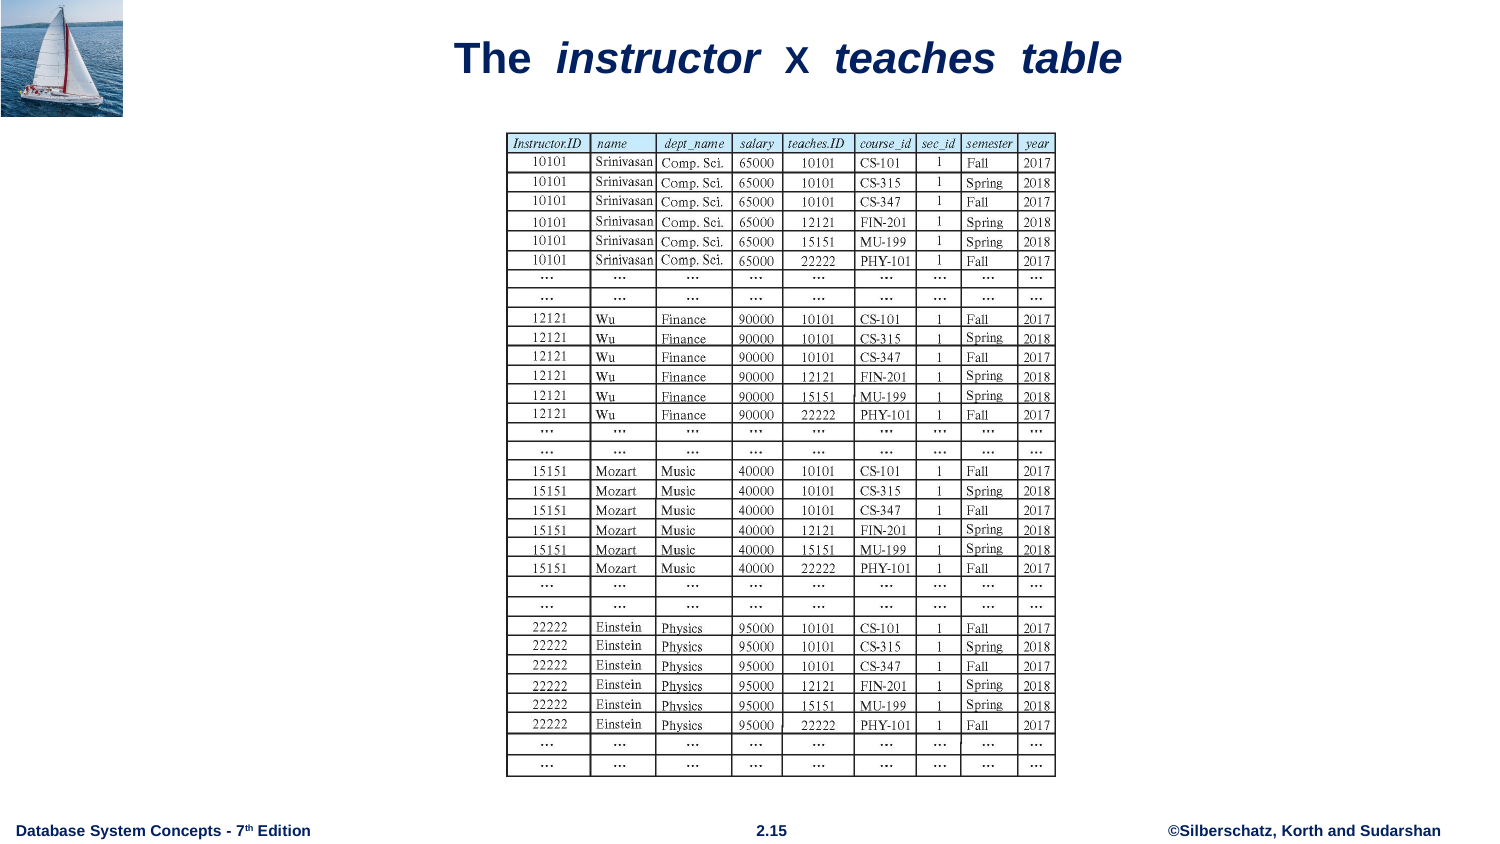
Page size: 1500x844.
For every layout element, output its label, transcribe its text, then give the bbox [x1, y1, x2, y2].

picture [0, 0, 123, 117]
picture [505, 128, 1056, 777]
title The instructor X teaches table [125, 14, 1452, 90]
